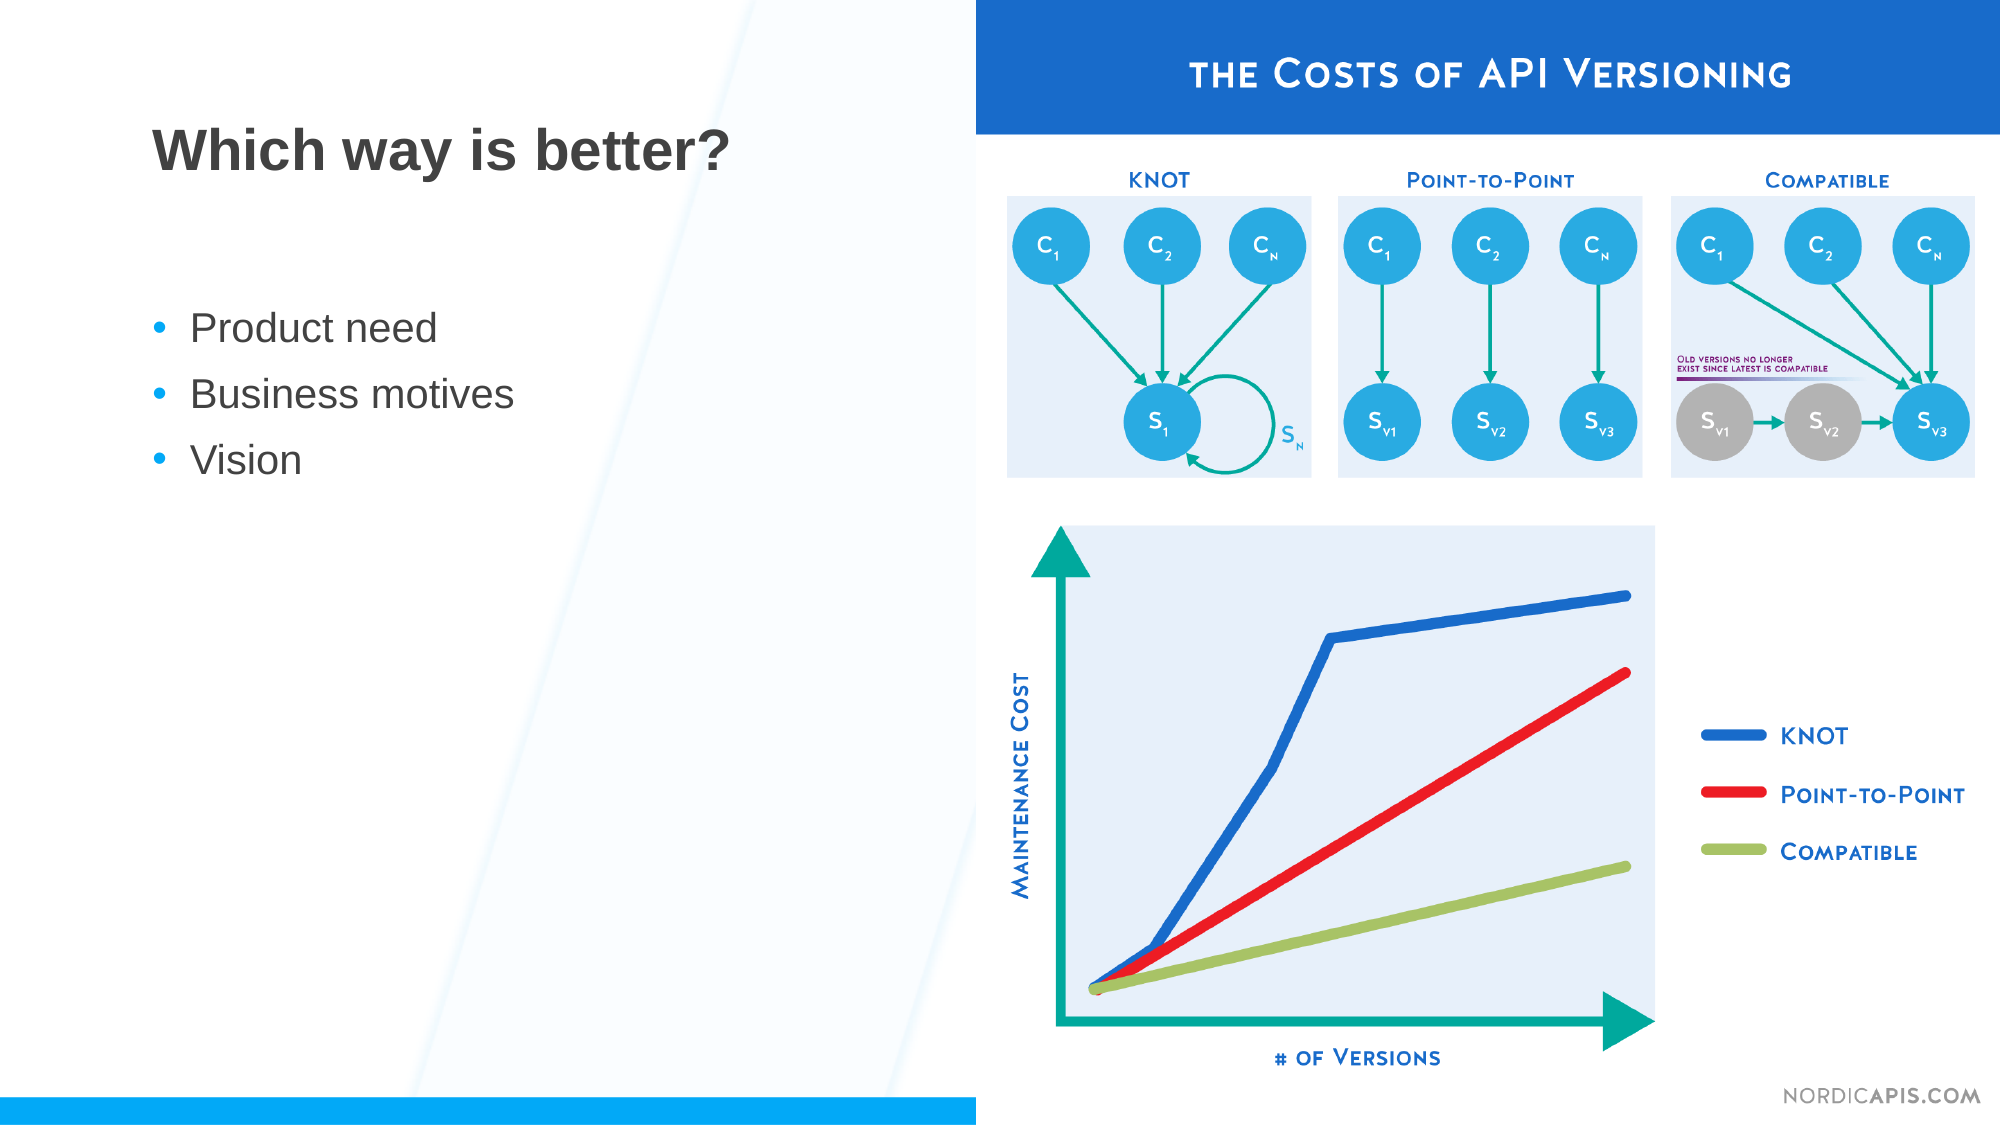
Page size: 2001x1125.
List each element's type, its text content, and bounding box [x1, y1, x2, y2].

list Product need Business motives Vision [137, 299, 976, 1013]
list Which way is better? [137, 112, 976, 299]
picture [0, 0, 2001, 1125]
